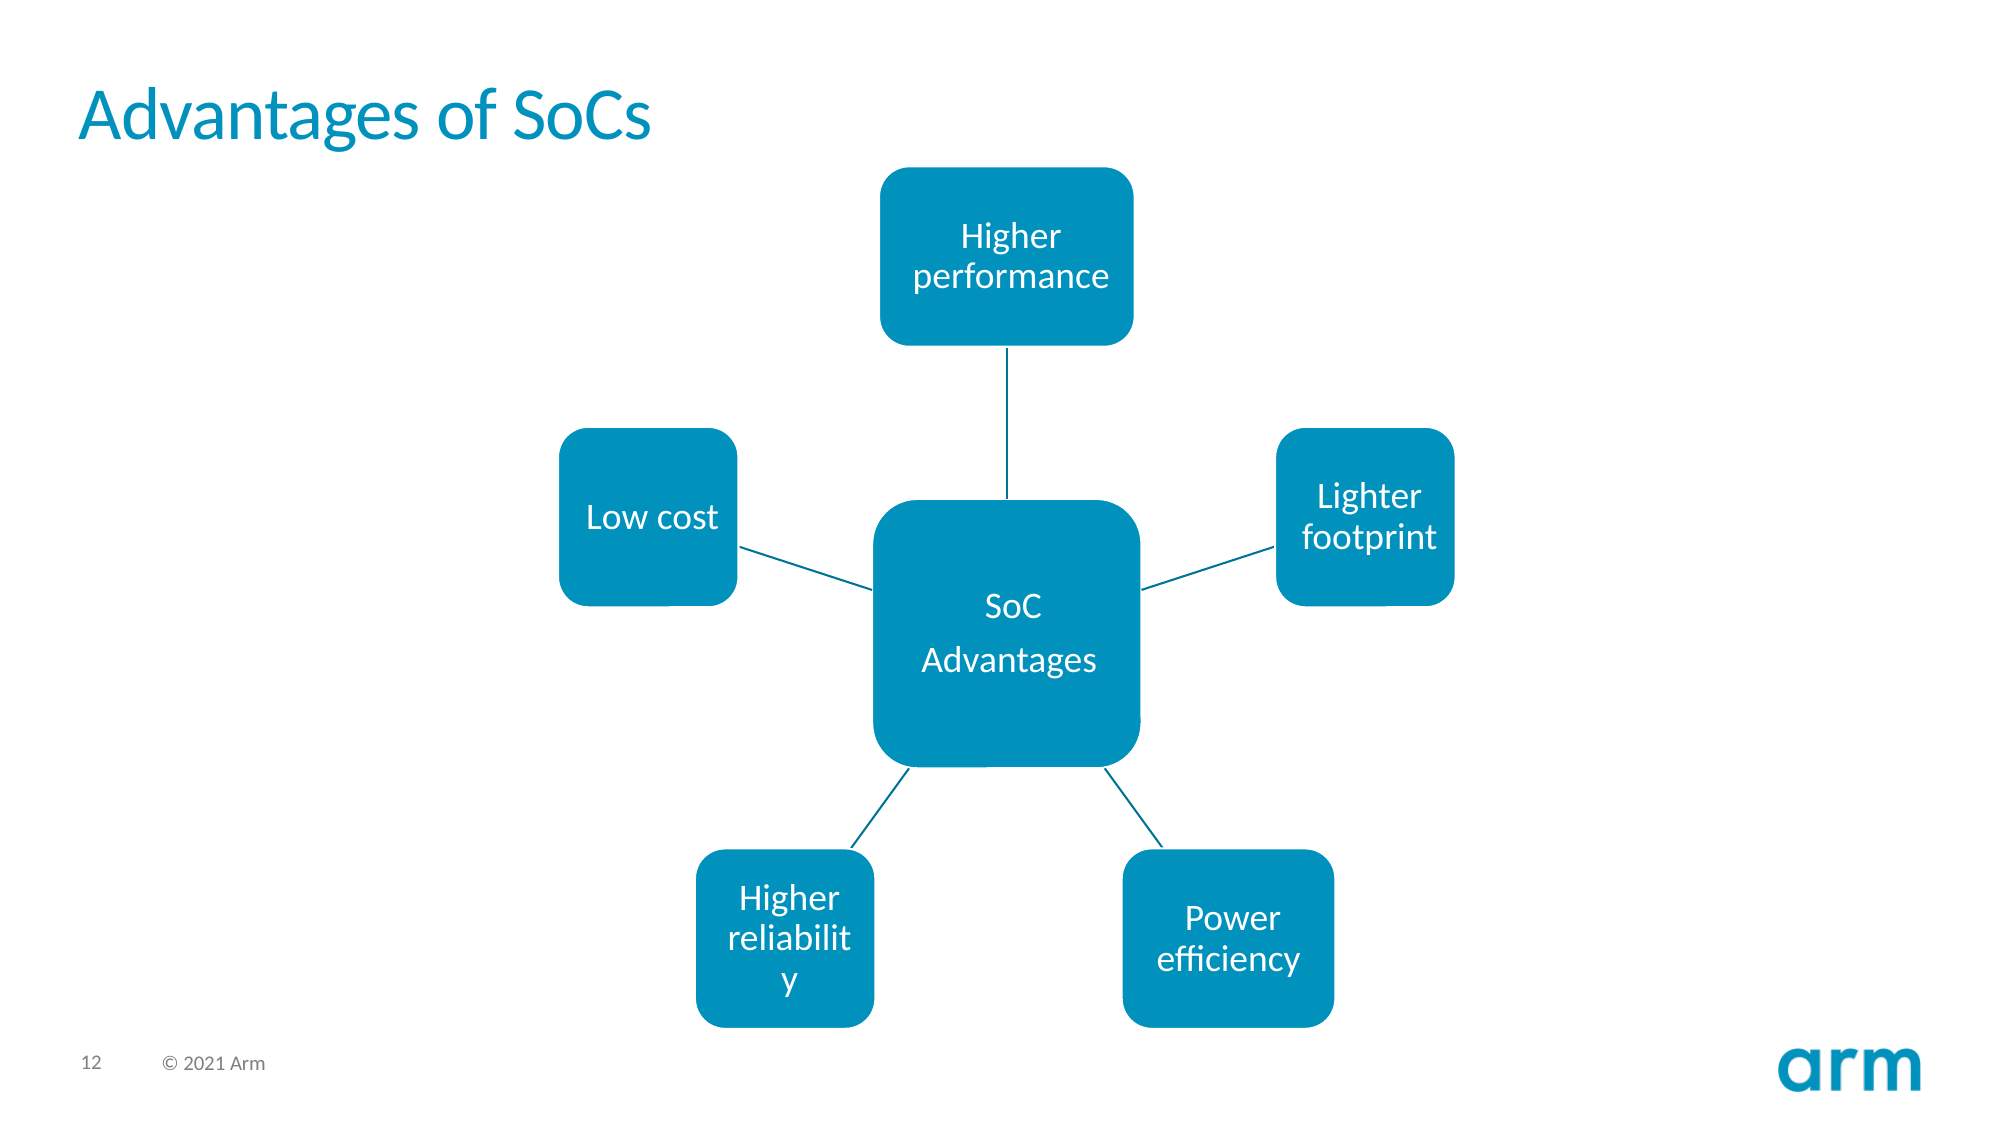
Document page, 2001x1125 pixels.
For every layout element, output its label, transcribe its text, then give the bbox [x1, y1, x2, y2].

picture [1777, 1047, 1922, 1093]
title Advantages of SoCs [78, 78, 1922, 148]
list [47, 148, 1967, 1047]
